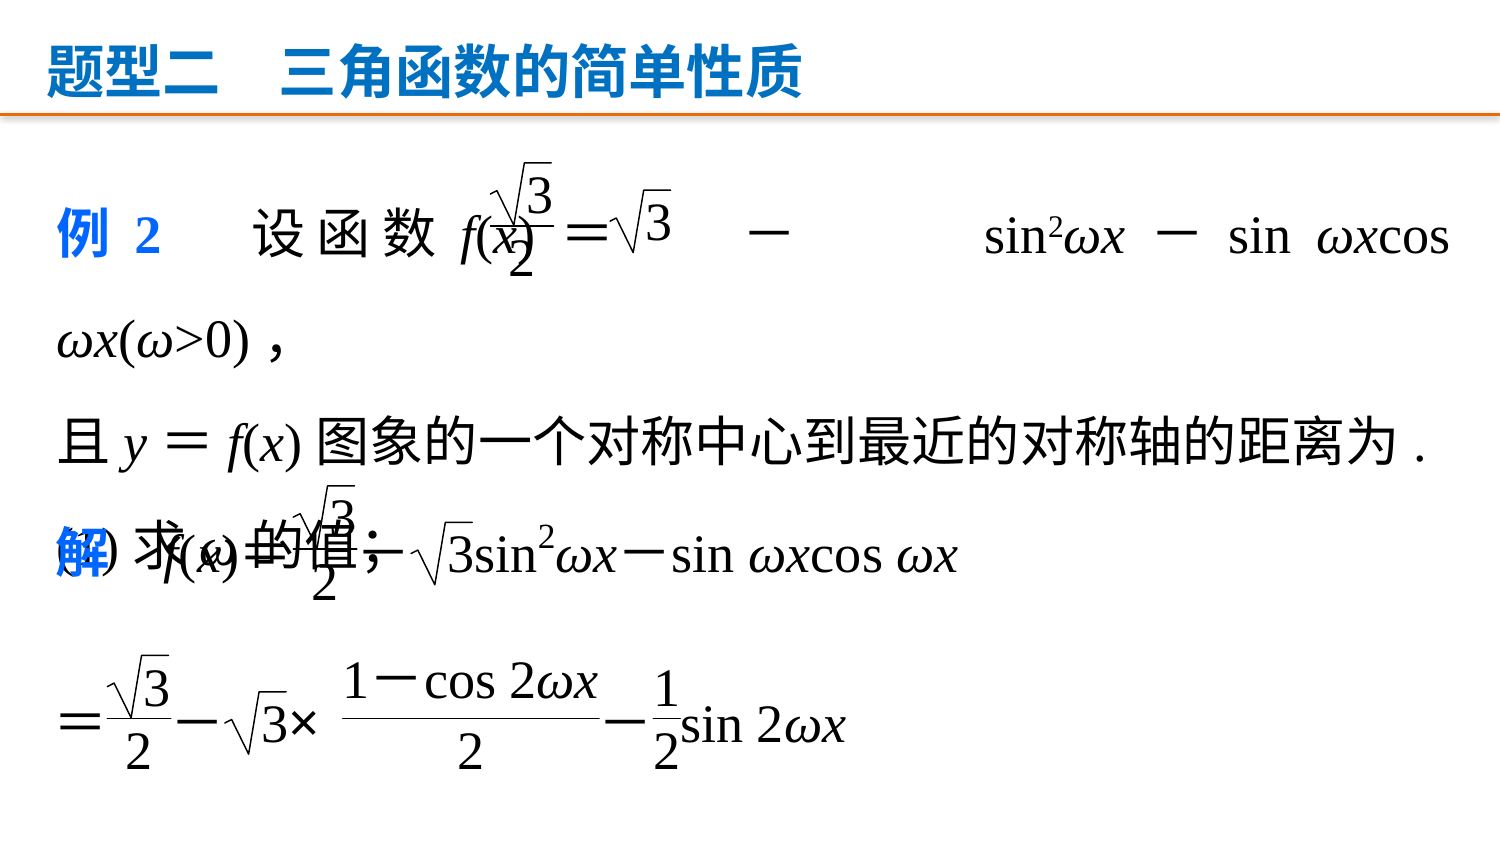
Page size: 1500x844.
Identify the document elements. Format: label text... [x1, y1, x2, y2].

text_box 例2 设函数f(x)＝ － sin2ωx－sin ωxcos ωx(ω>0)， 且y＝f(x)图象的一个对称中心到最近的对称轴的距离为. (1)求ω的值； [41, 152, 1466, 584]
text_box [609, 170, 704, 350]
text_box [489, 143, 585, 323]
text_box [52, 643, 1052, 844]
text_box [55, 483, 1055, 645]
text_box 题型二 三角函数的简单性质 [31, 27, 819, 111]
